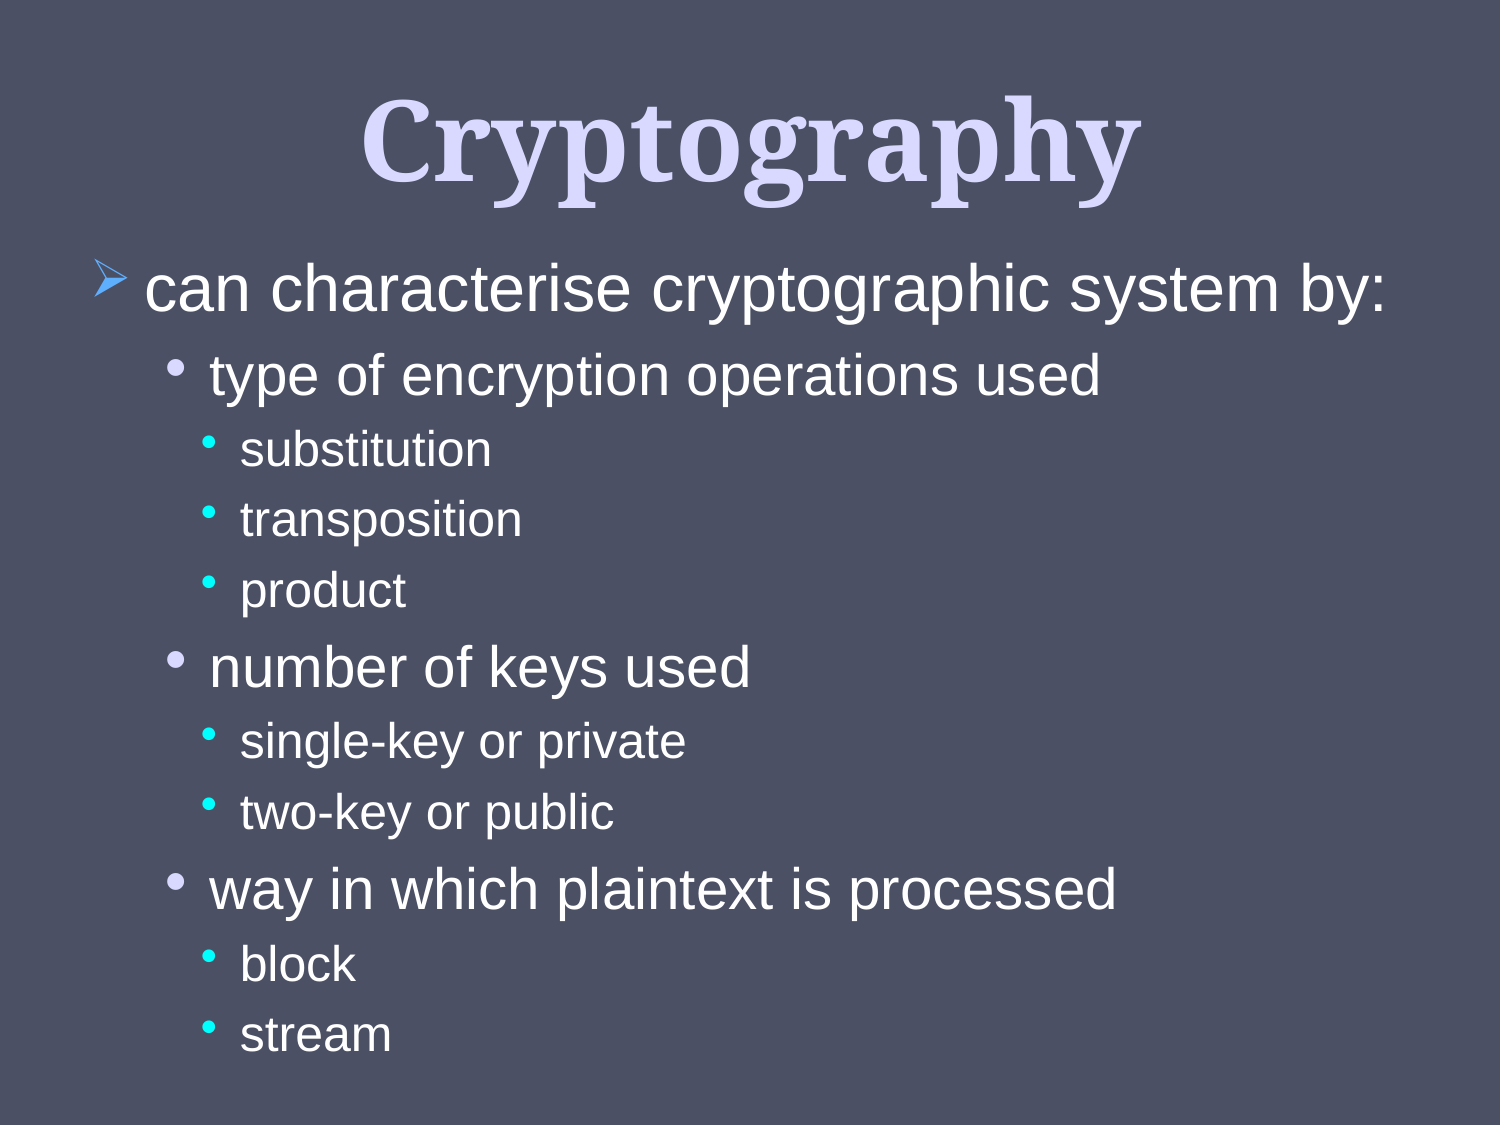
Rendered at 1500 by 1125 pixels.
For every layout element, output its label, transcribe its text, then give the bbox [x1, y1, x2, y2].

text_box can characterise cryptographic system by: type of encryption operations used substitution transposition product number of keys used single-key or private two-key or public way in which plaintext is processed block stream [74, 237, 1425, 1013]
title Cryptography [75, 24, 1425, 212]
